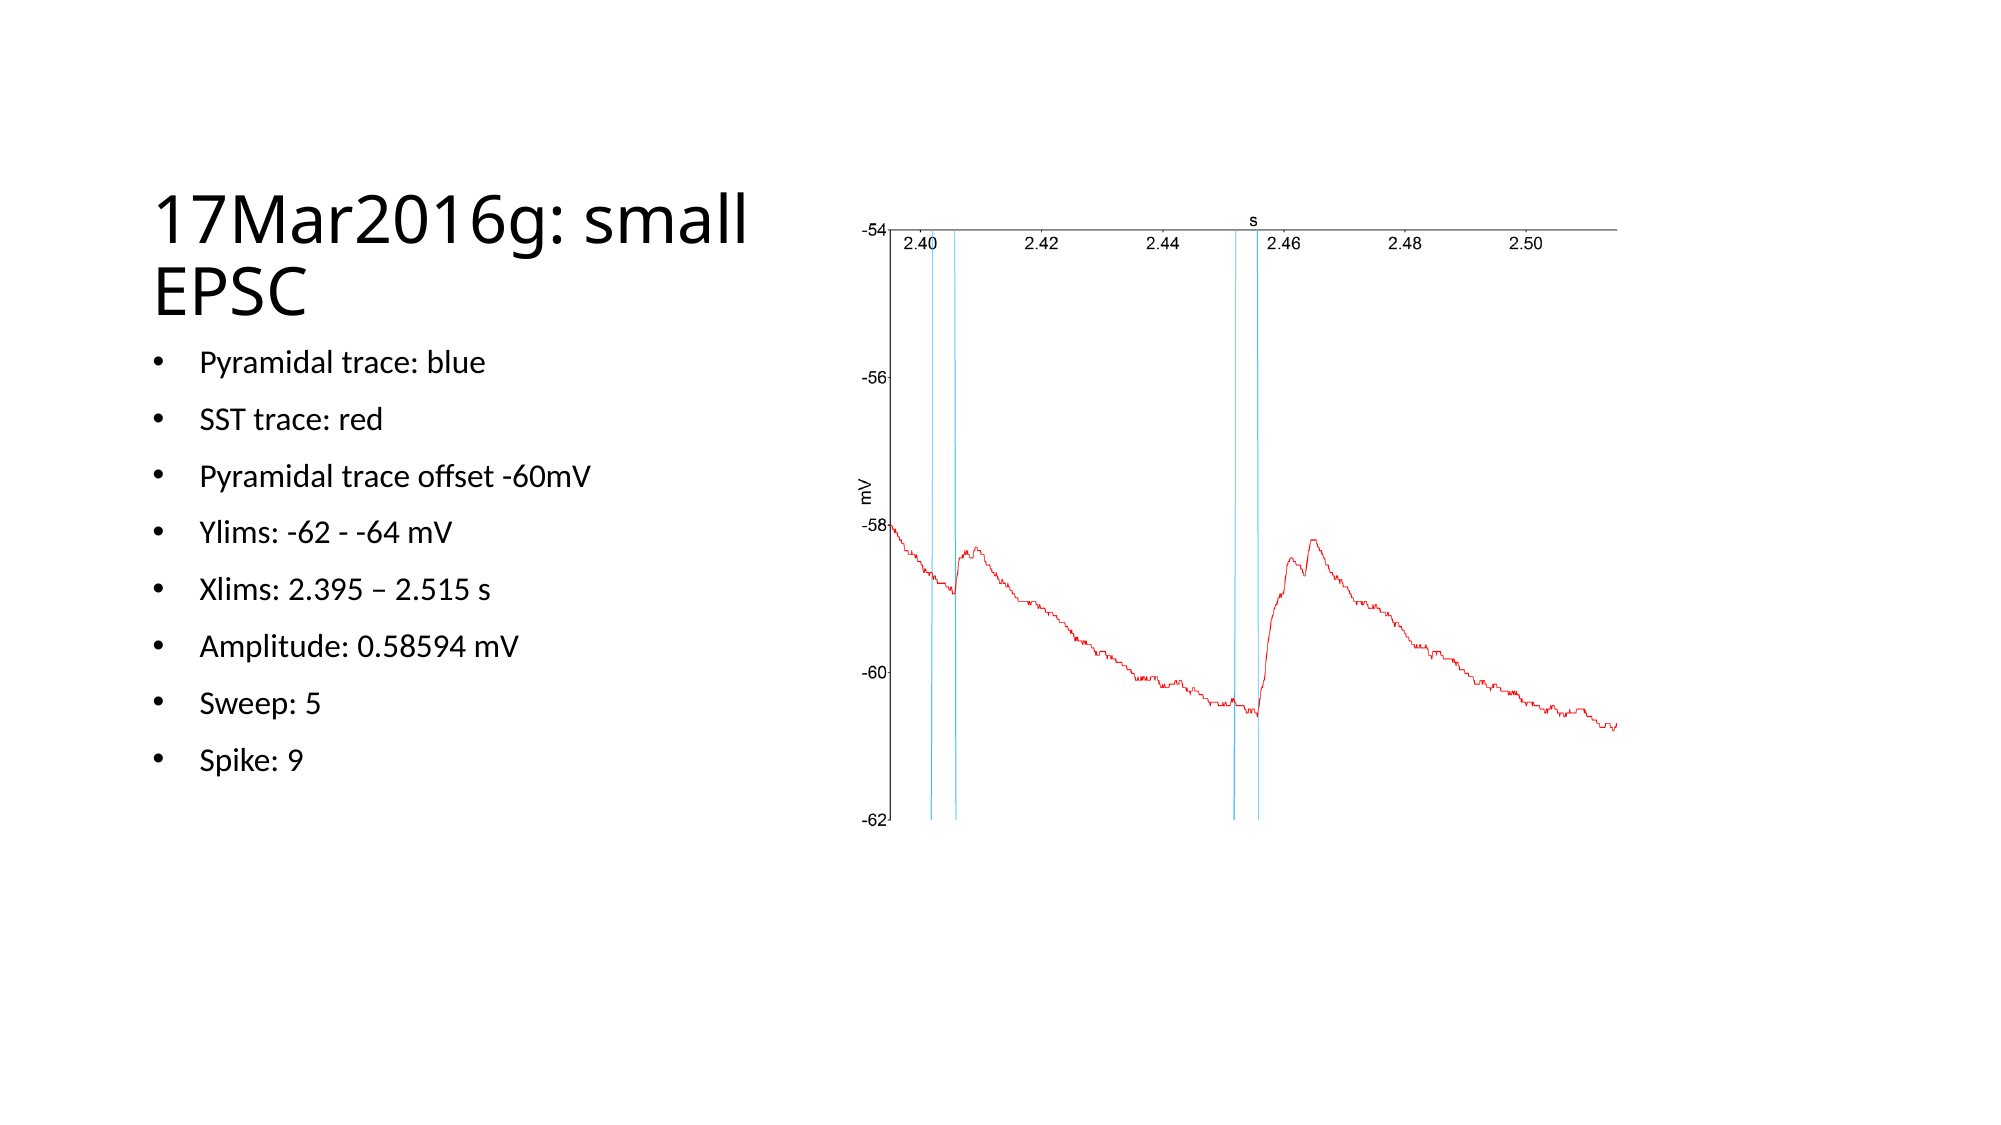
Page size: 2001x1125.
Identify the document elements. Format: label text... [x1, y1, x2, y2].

title 17Mar2016g: small EPSC [137, 75, 783, 337]
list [836, 210, 1675, 840]
list Pyramidal trace: blue SST trace: red Pyramidal trace offset -60mV Ylims: -62 - -64 mV Xlims: 2.395 – 2.515 s Amplitude: 0.58594 mV Sweep: 5 Spike: 9 [137, 337, 783, 963]
